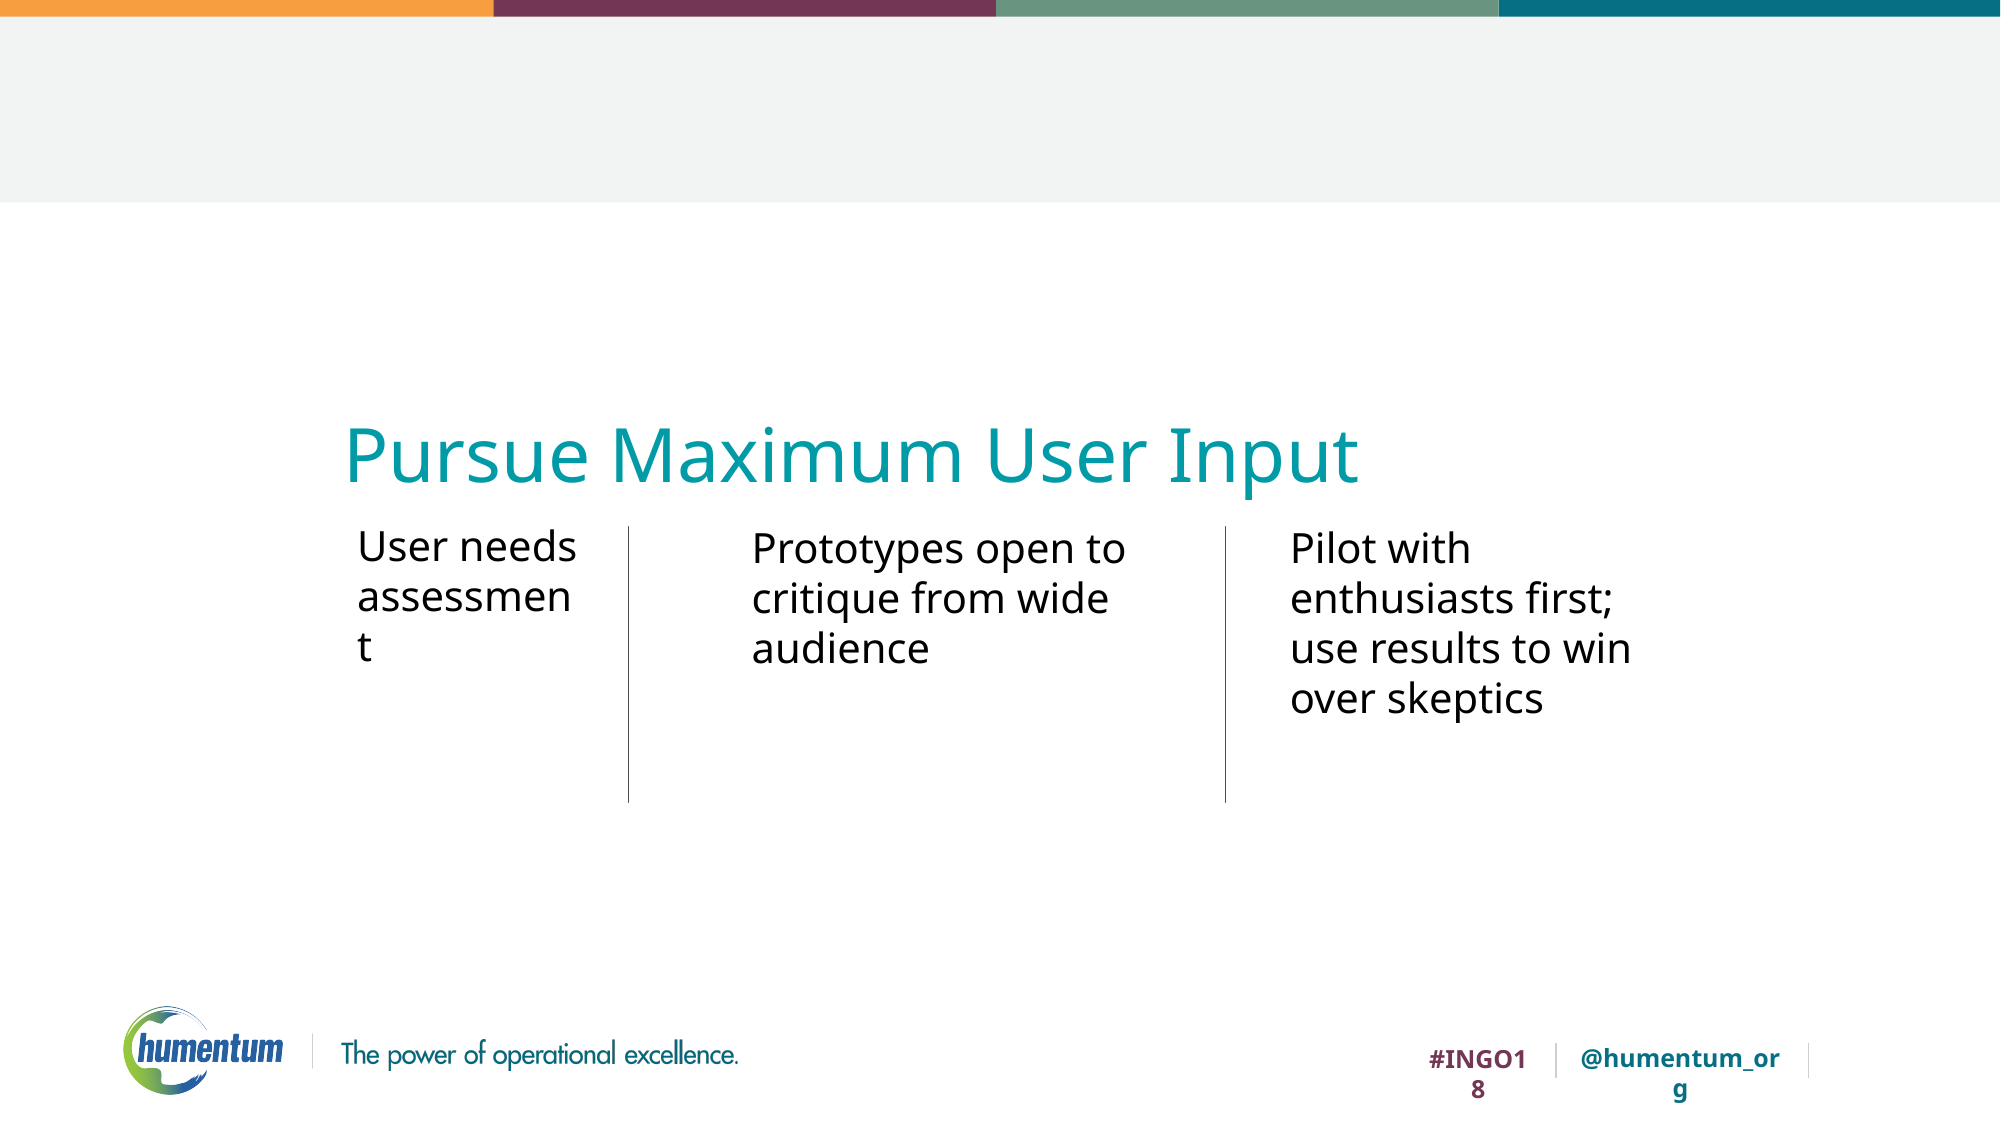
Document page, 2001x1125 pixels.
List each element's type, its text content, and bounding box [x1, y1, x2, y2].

text_box Pilot with enthusiasts first; use results to win over skeptics [1275, 514, 1680, 730]
picture [123, 1006, 283, 1095]
text_box Pursue Maximum User Input [328, 399, 1680, 505]
text_box User needs assessment [342, 512, 601, 678]
text_box Prototypes open to critique from wide audience [736, 514, 1257, 680]
